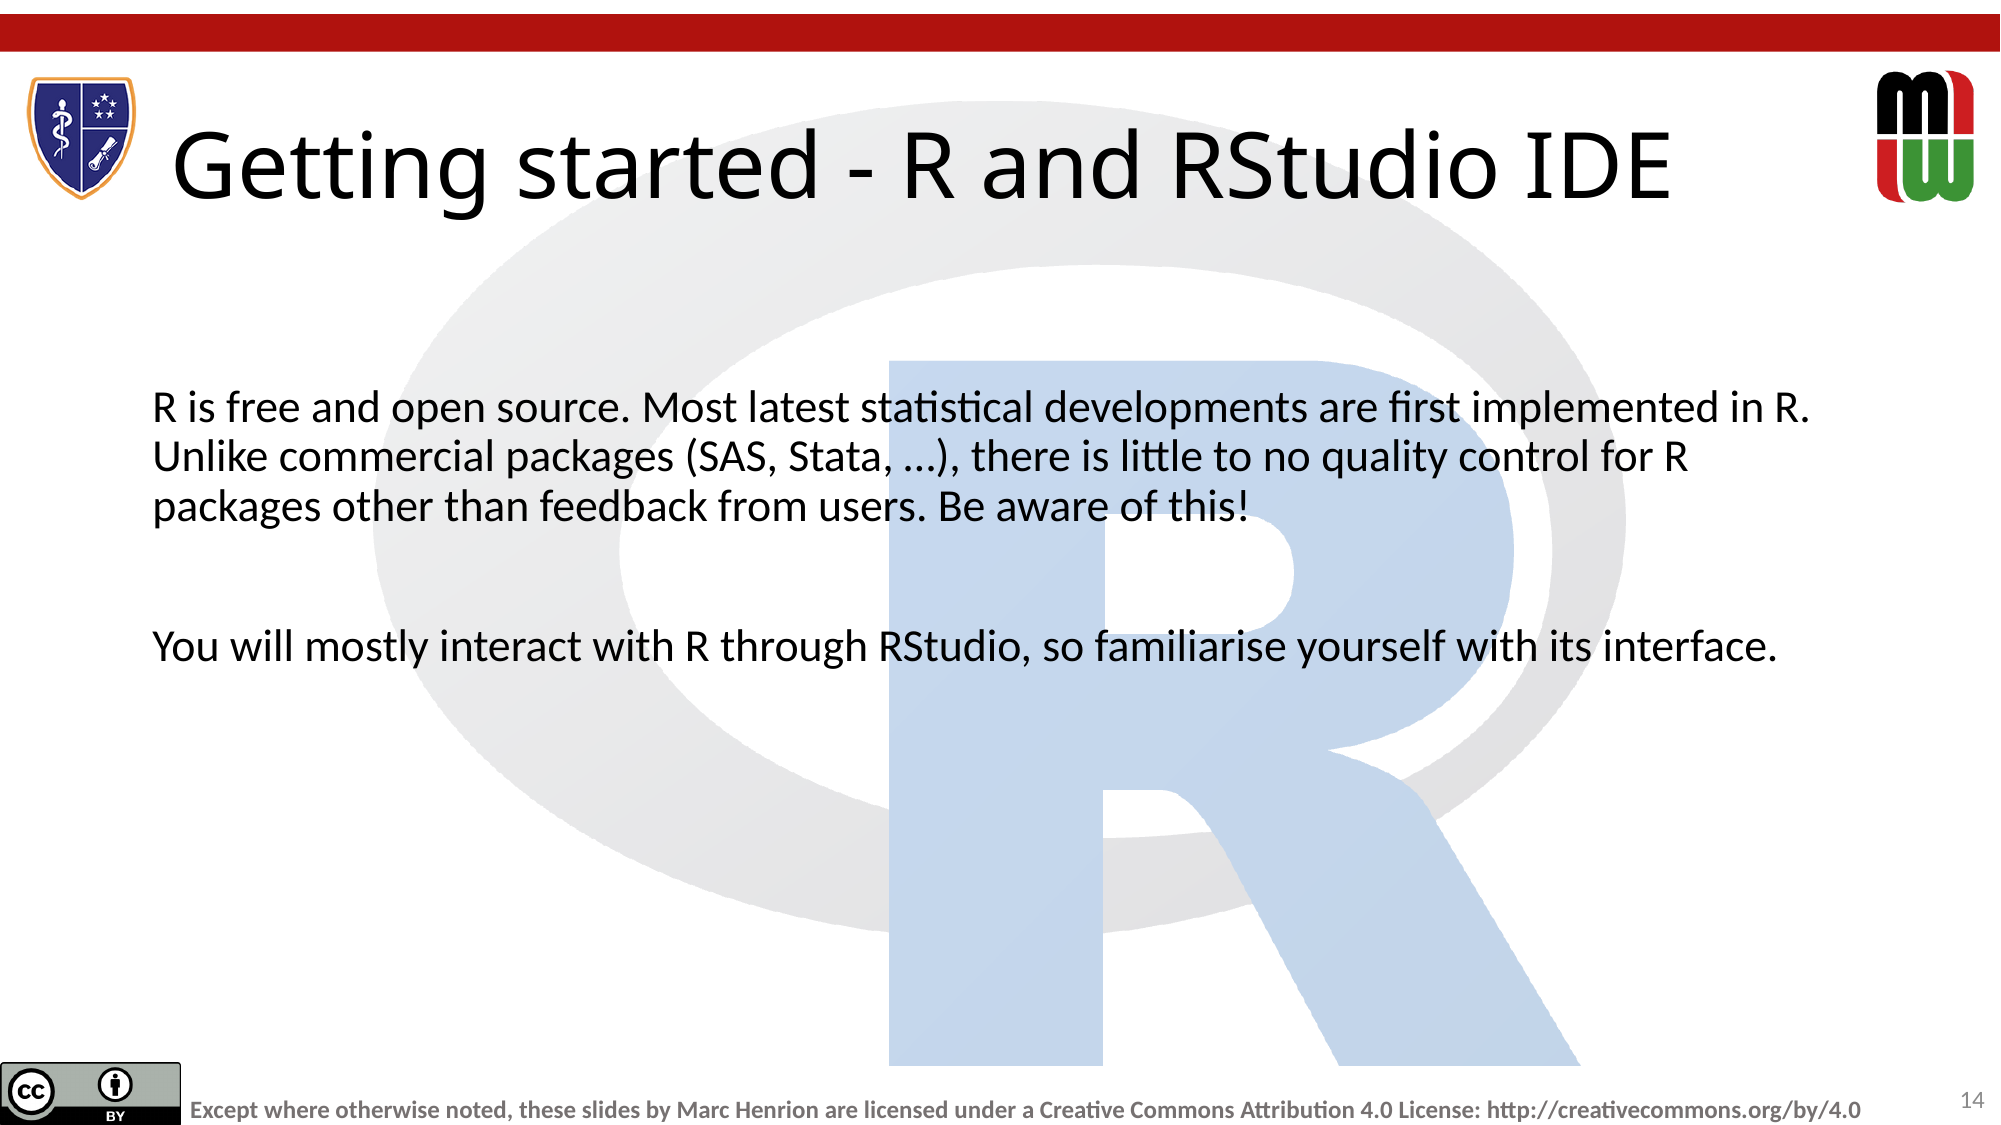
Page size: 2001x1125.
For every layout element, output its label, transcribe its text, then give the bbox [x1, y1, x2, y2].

slide_number 14 [1550, 1073, 2000, 1125]
list R is free and open source. Most latest statistical developments are first implemented in R. Unlike commercial packages (SAS, Stata, …), there is little to no quality control for R packages other than feedback from users. Be aware of this! You will mostly interact with R through RStudio, so familiarise yourself with its interface. [137, 299, 1863, 1066]
title Getting started - R and RStudio IDE [155, 59, 1851, 278]
picture [0, 53, 161, 215]
picture [0, 1062, 181, 1125]
